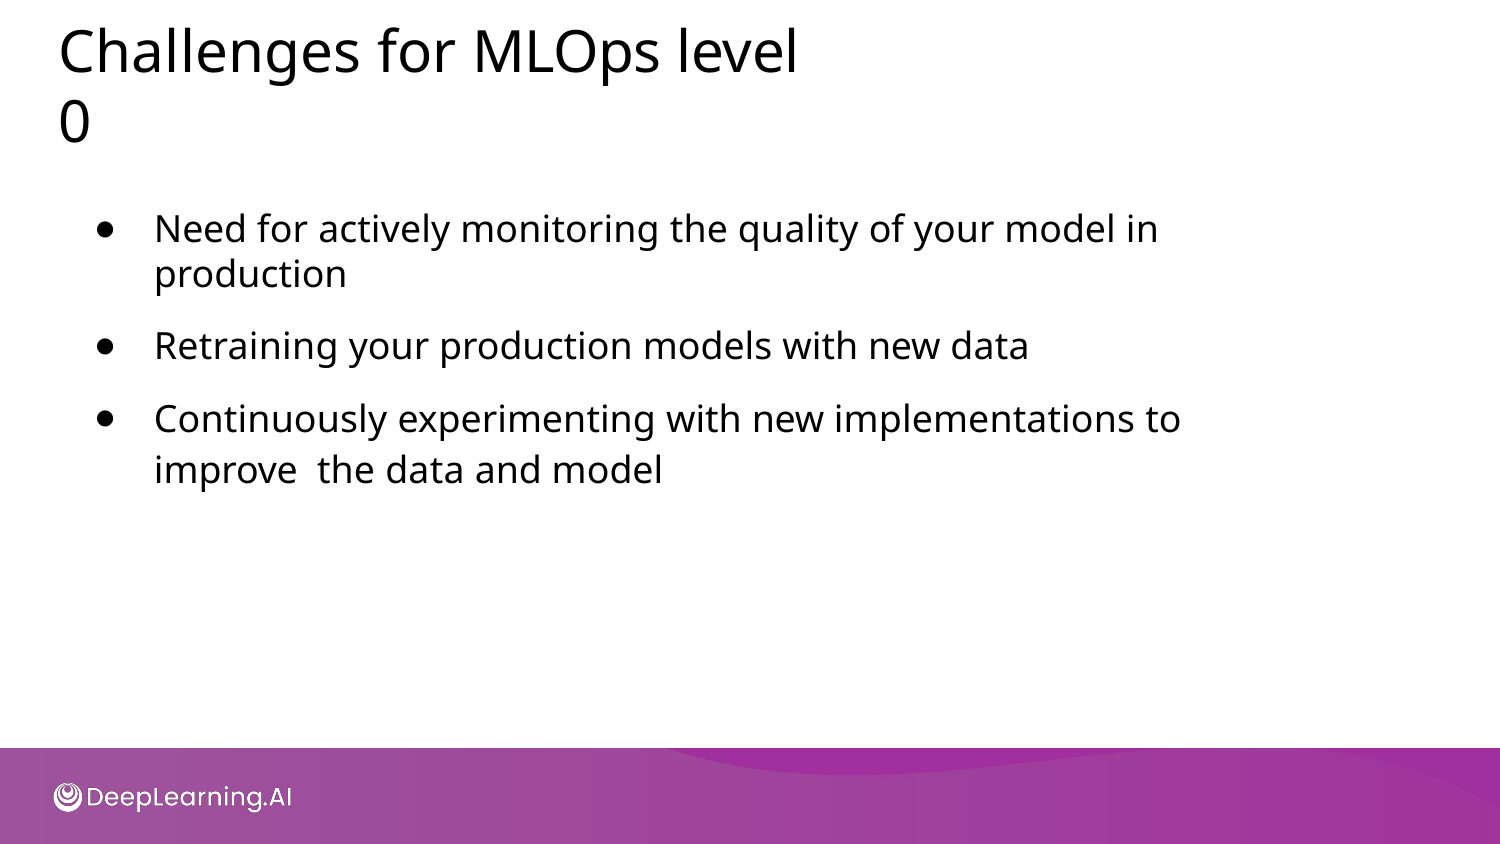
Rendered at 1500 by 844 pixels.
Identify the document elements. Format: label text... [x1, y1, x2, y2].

picture [0, 748, 1500, 844]
title Challenges for MLOps level 0 [56, 12, 801, 156]
text_box Need for actively monitoring the quality of your model in production Retraining your production models with new data Continuously experimenting with new implementations to improve the data and model [91, 202, 1265, 491]
